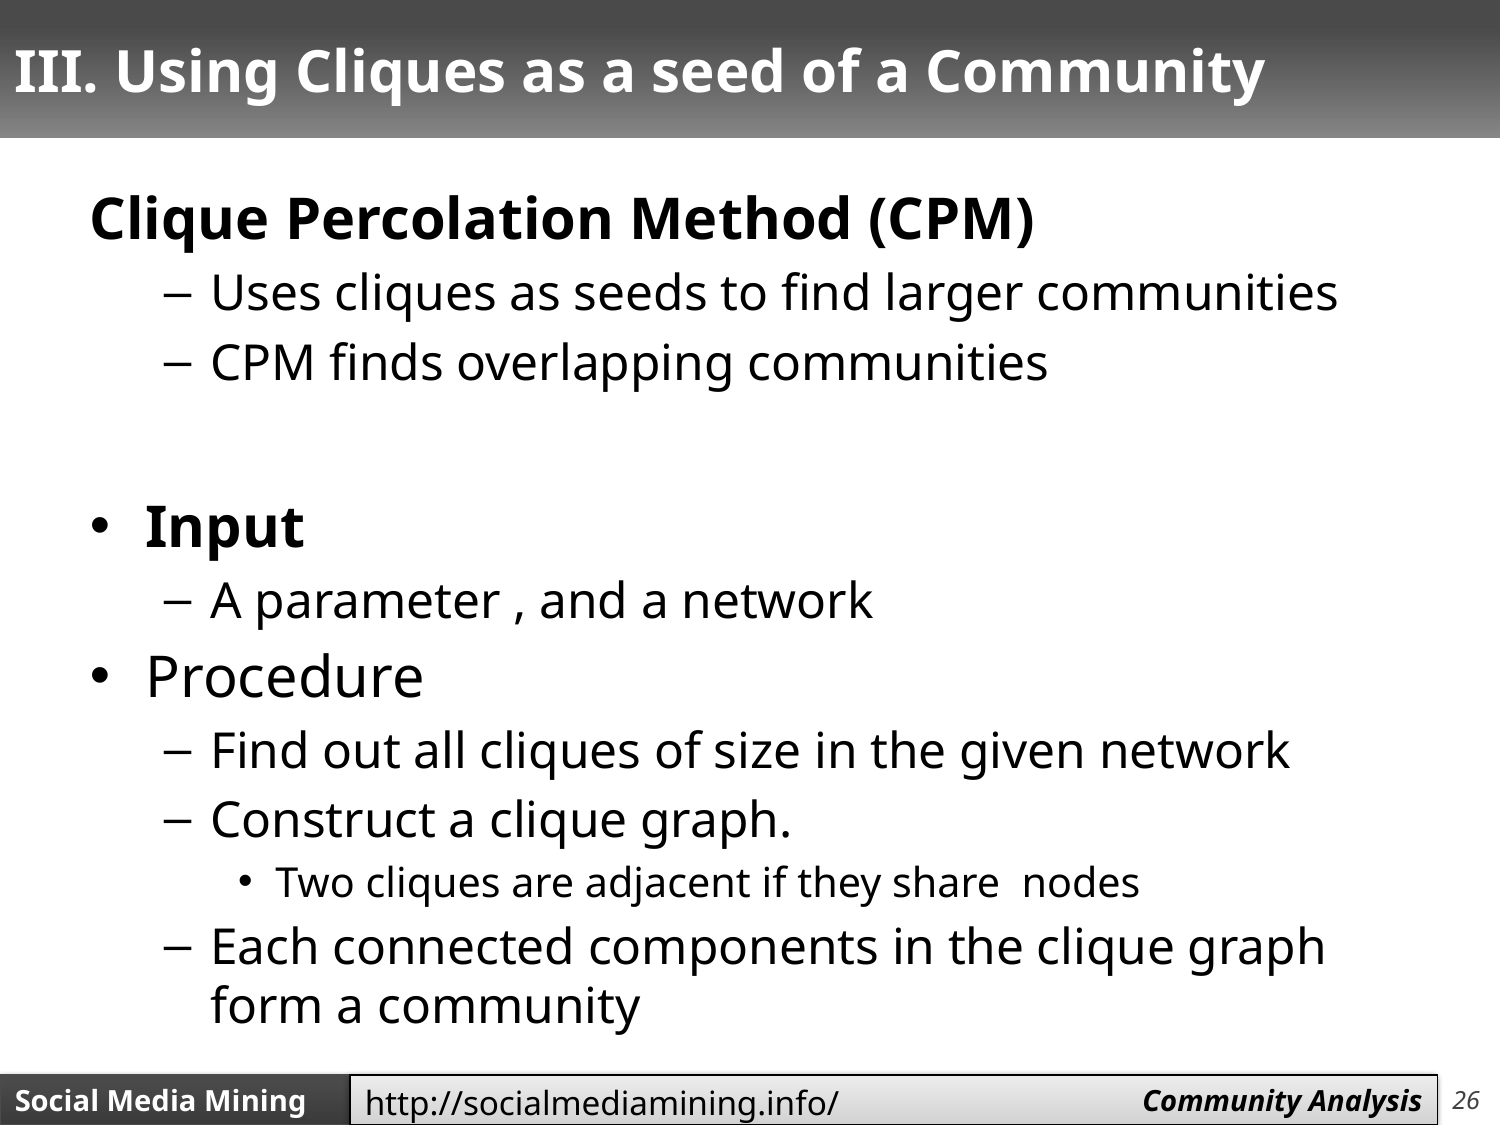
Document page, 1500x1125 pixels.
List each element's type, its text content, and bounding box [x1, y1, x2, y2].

title III. Using Cliques as a seed of a Community [0, 0, 1500, 138]
